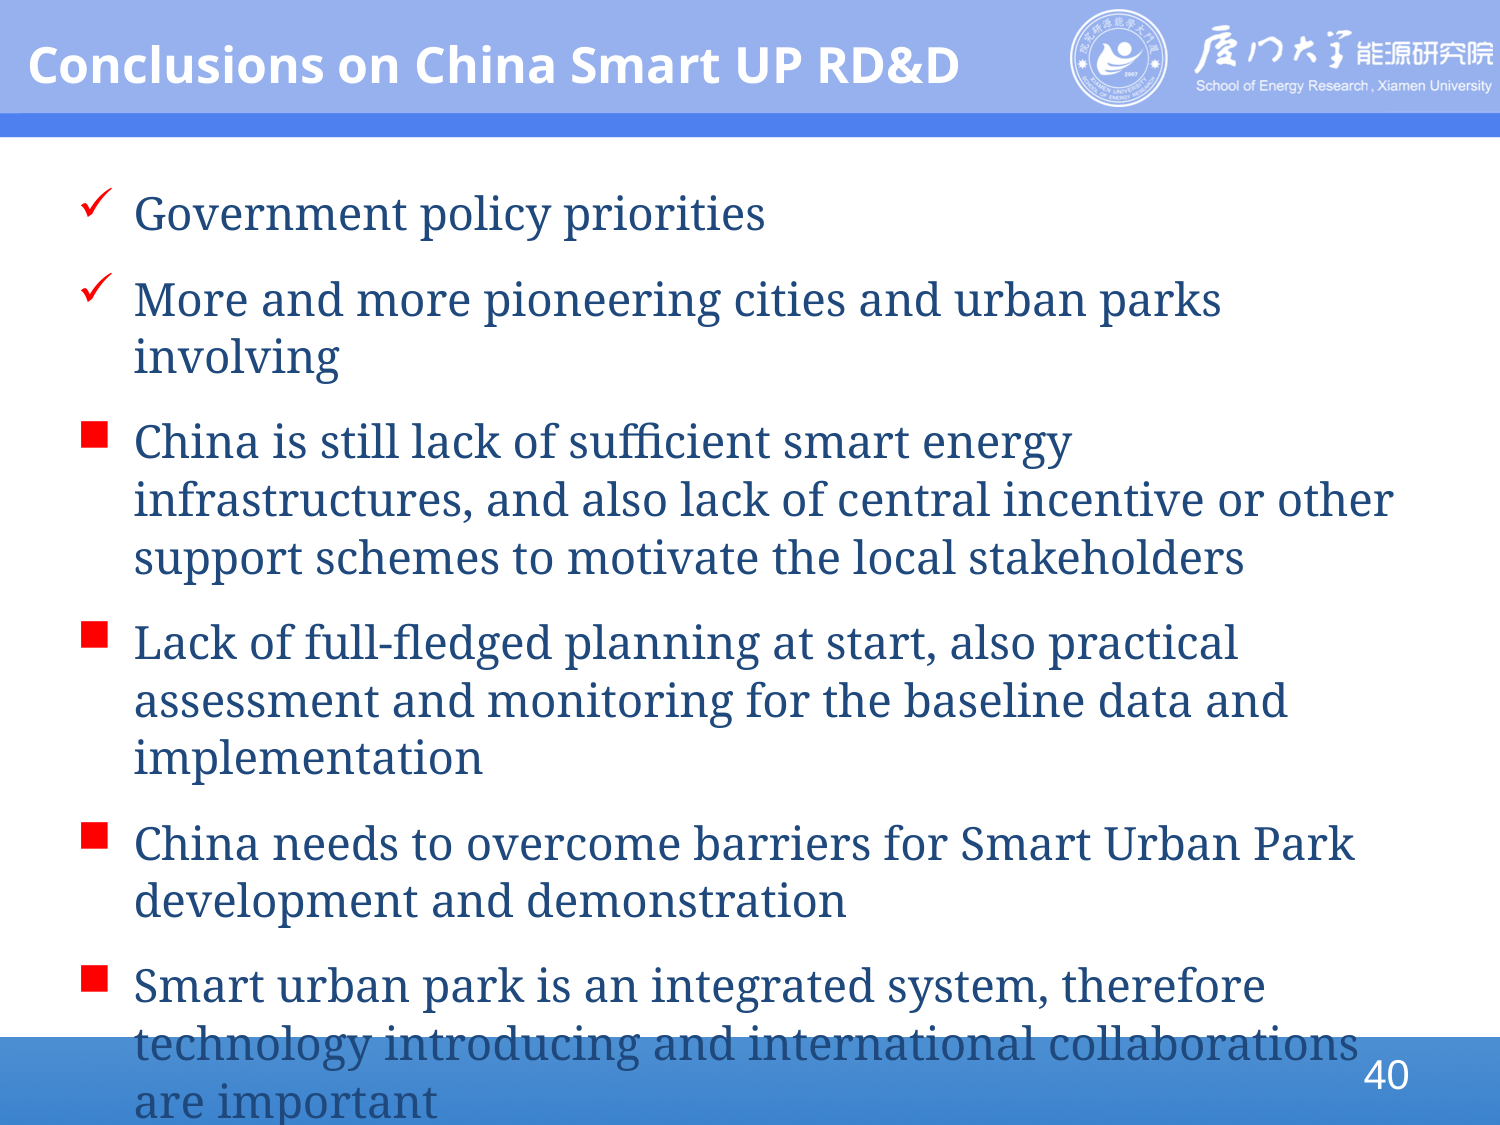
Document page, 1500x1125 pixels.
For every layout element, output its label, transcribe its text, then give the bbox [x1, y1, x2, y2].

picture [1070, 9, 1493, 107]
text_box Conclusions on China Smart UP RD&D [12, 26, 1188, 102]
picture [0, 1037, 1500, 1125]
slide_number 40 [1074, 1042, 1425, 1103]
text_box Government policy priorities More and more pioneering cities and urban parks involving China is still lack of sufficient smart energy infrastructures, and also lack of central incentive or other support schemes to motivate the local stakeholders Lack of full-fledged planning at start, also practical assessment and monitoring for the baseline data and implementation China needs to overcome barriers for Smart Urban Park development and demonstration Smart urban park is an integrated system, therefore technology introducing and international collaborations are important [62, 174, 1438, 1000]
